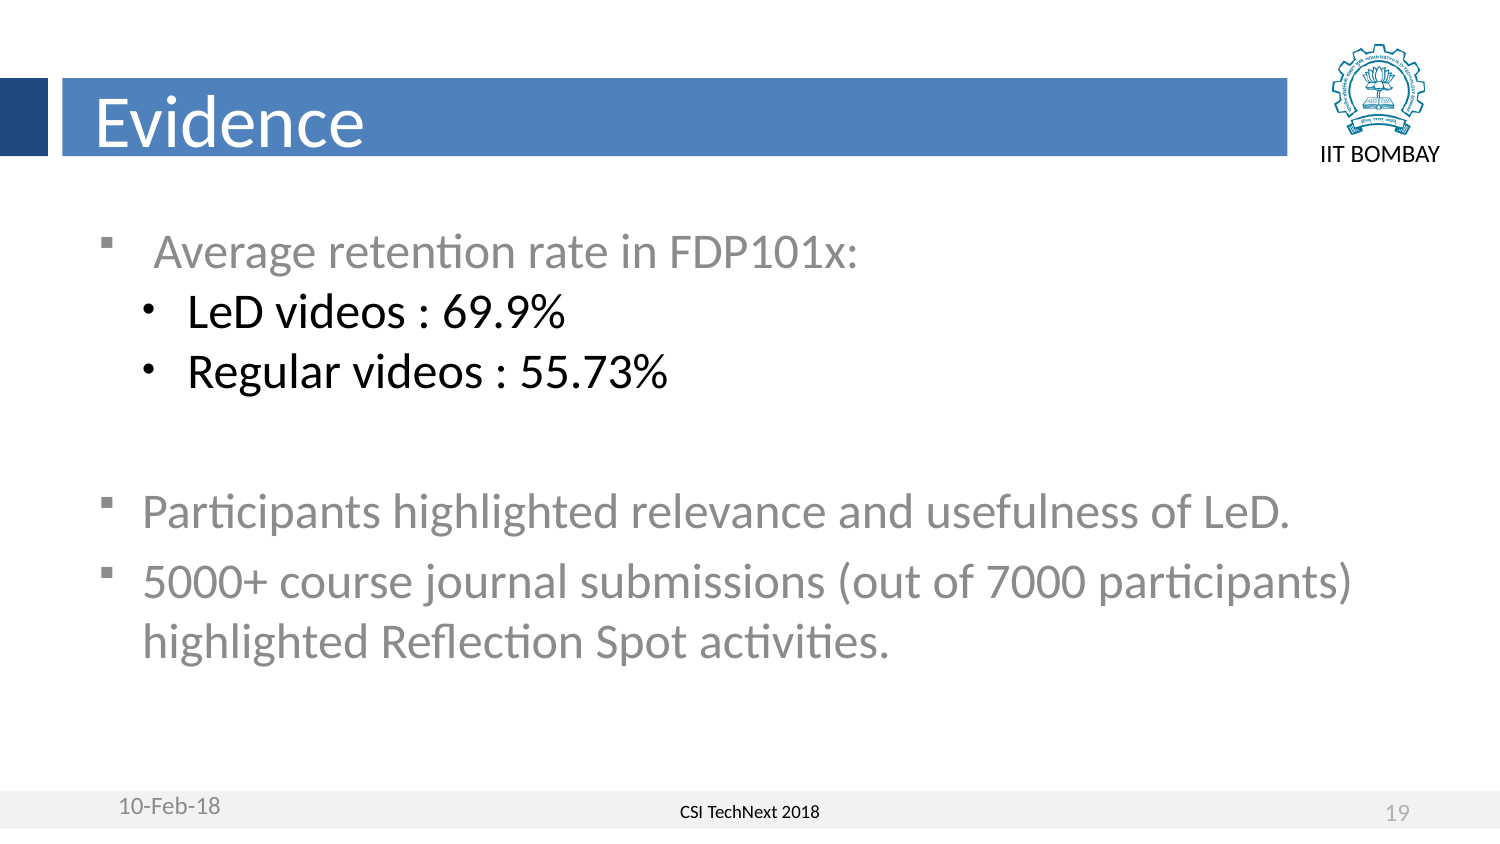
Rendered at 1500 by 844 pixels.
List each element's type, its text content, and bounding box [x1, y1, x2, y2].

list Evidence [79, 78, 1250, 156]
picture [1356, 126, 1401, 135]
picture [1332, 44, 1425, 135]
slide_number 19 [1332, 789, 1425, 835]
list Average retention rate in FDP101x: LeD videos : 69.9% Regular videos : 55.73% Participants highlighted relevance and usefulness of LeD. 5000+ course journal submissions (out of 7000 participants) highlighted Reflection Spot activities. [83, 184, 1388, 772]
slide_number 10-Feb-18 [103, 782, 441, 828]
